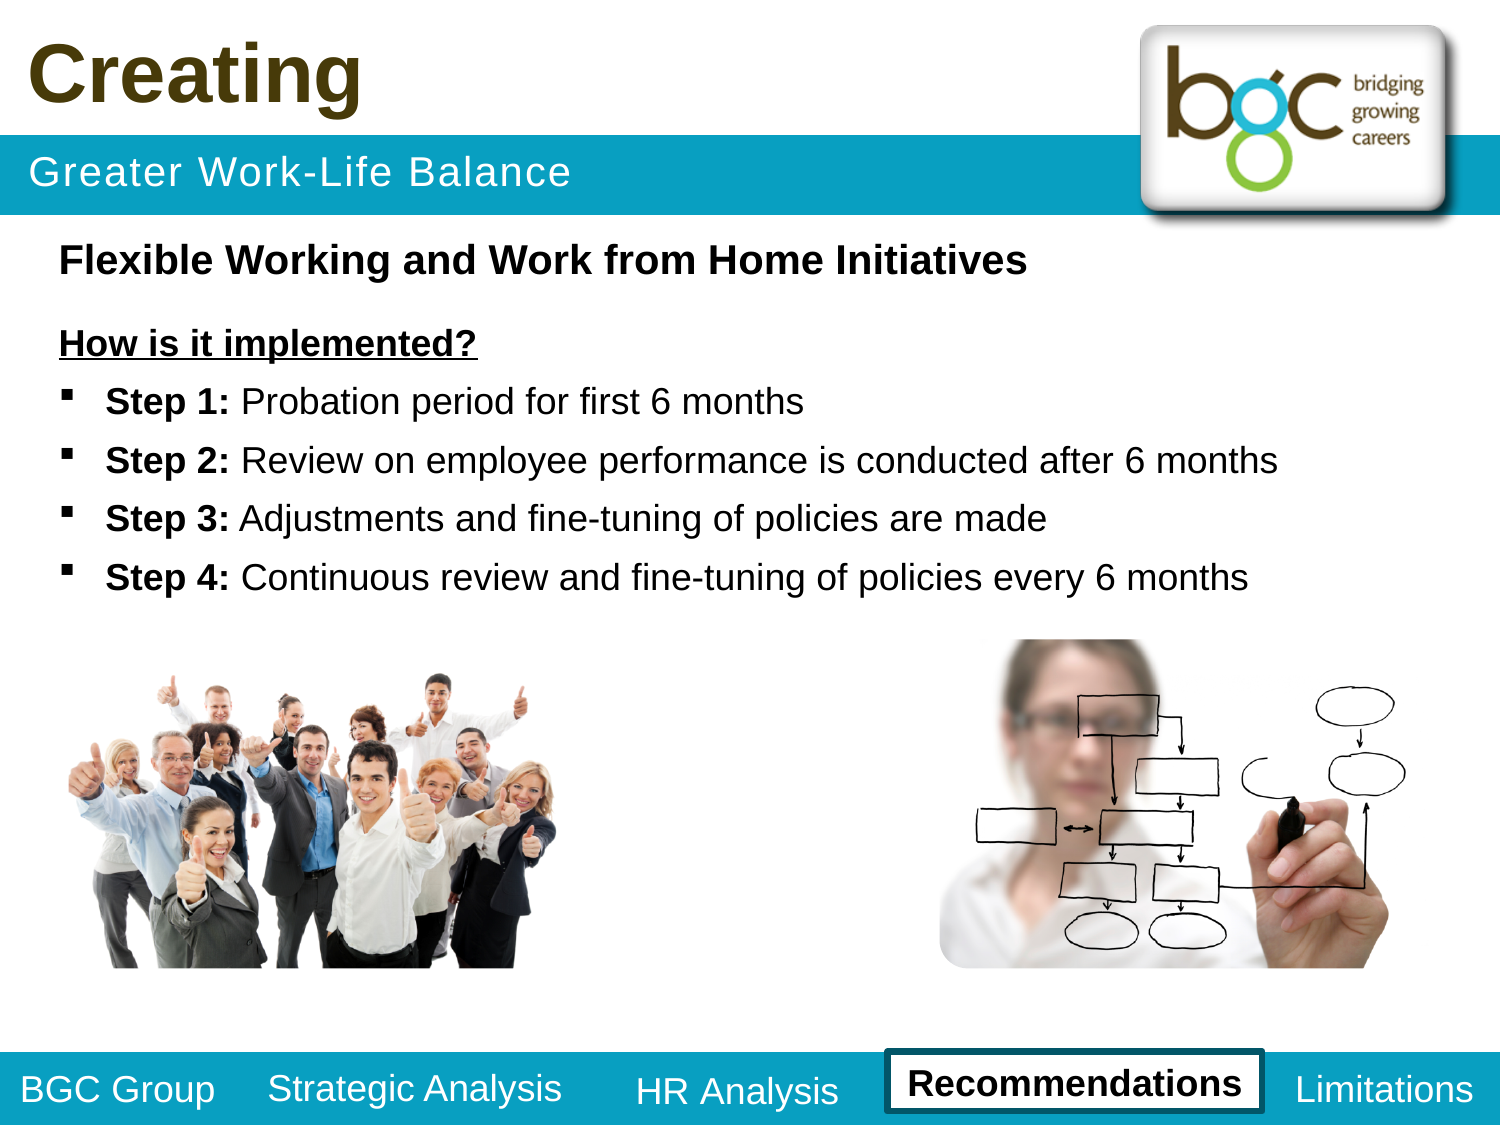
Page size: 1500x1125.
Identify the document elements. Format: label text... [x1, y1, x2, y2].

text_box [240, 1052, 1500, 1125]
text_box HR Analysis [587, 1059, 888, 1120]
picture [1137, 24, 1463, 212]
text_box Limitations [1219, 1058, 1500, 1118]
text_box Strategic Analysis [249, 1056, 580, 1117]
title Creating [12, 0, 1025, 138]
text_box Flexible Working and Work from Home Initiatives How is it implemented? Step 1: Probation period for first 6 months Step 2: Review on employee performance is conducted after 6 months Step 3: Adjustments and fine-tuning of policies are made Step 4: Continuous review and fine-tuning of policies every 6 months [43, 225, 1369, 605]
picture [1137, 209, 1463, 231]
text_box [1466, 135, 1500, 215]
text_box [0, 135, 1132, 215]
text_box Greater Work-Life Balance [0, 137, 700, 203]
text_box Recommendations [887, 1051, 1263, 1112]
picture [939, 639, 1434, 969]
text_box BGC Group [0, 1048, 240, 1125]
picture [68, 639, 564, 969]
